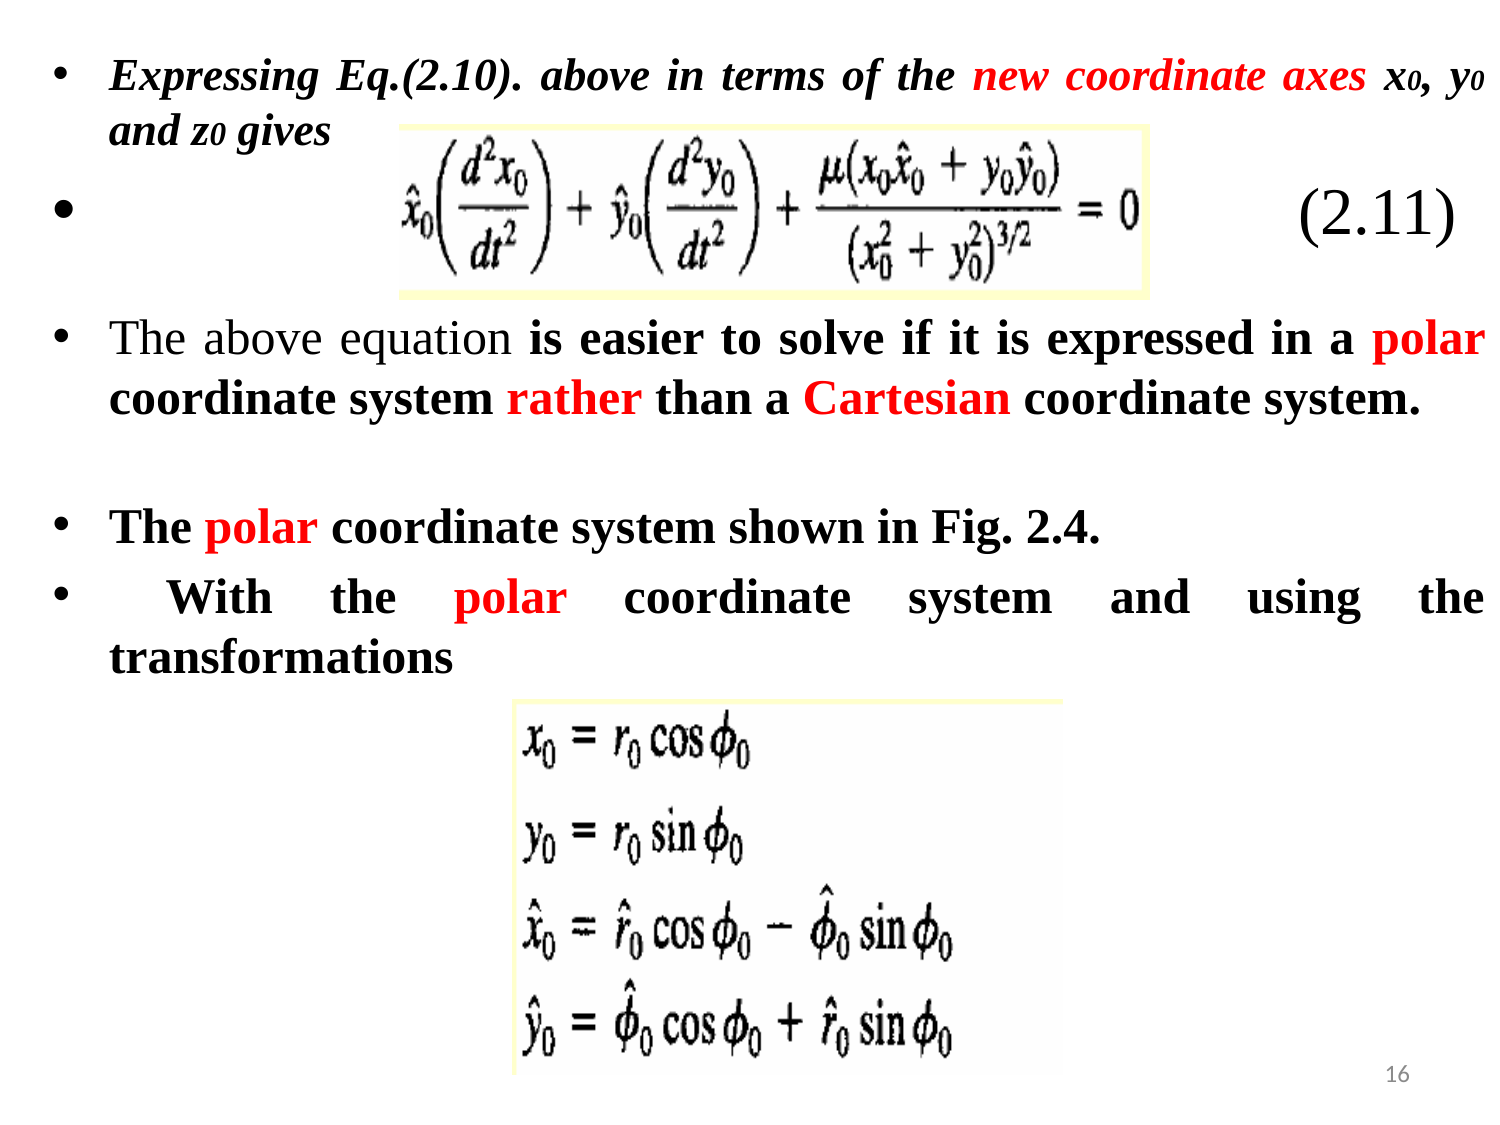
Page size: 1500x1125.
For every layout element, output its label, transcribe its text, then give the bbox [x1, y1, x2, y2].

list Expressing Eq.(2.10). above in terms of the new coordinate axes x0, y0 and z0 gives (2.11) The above equation is easier to solve if it is expressed in a polar coordinate system rather than a Cartesian coordinate system. The polar coordinate system shown in Fig. 2.4. With the polar coordinate system and using the transformations [37, 37, 1500, 1125]
slide_number 16 [1074, 1042, 1425, 1103]
picture [512, 699, 1063, 1076]
picture [399, 124, 1151, 301]
